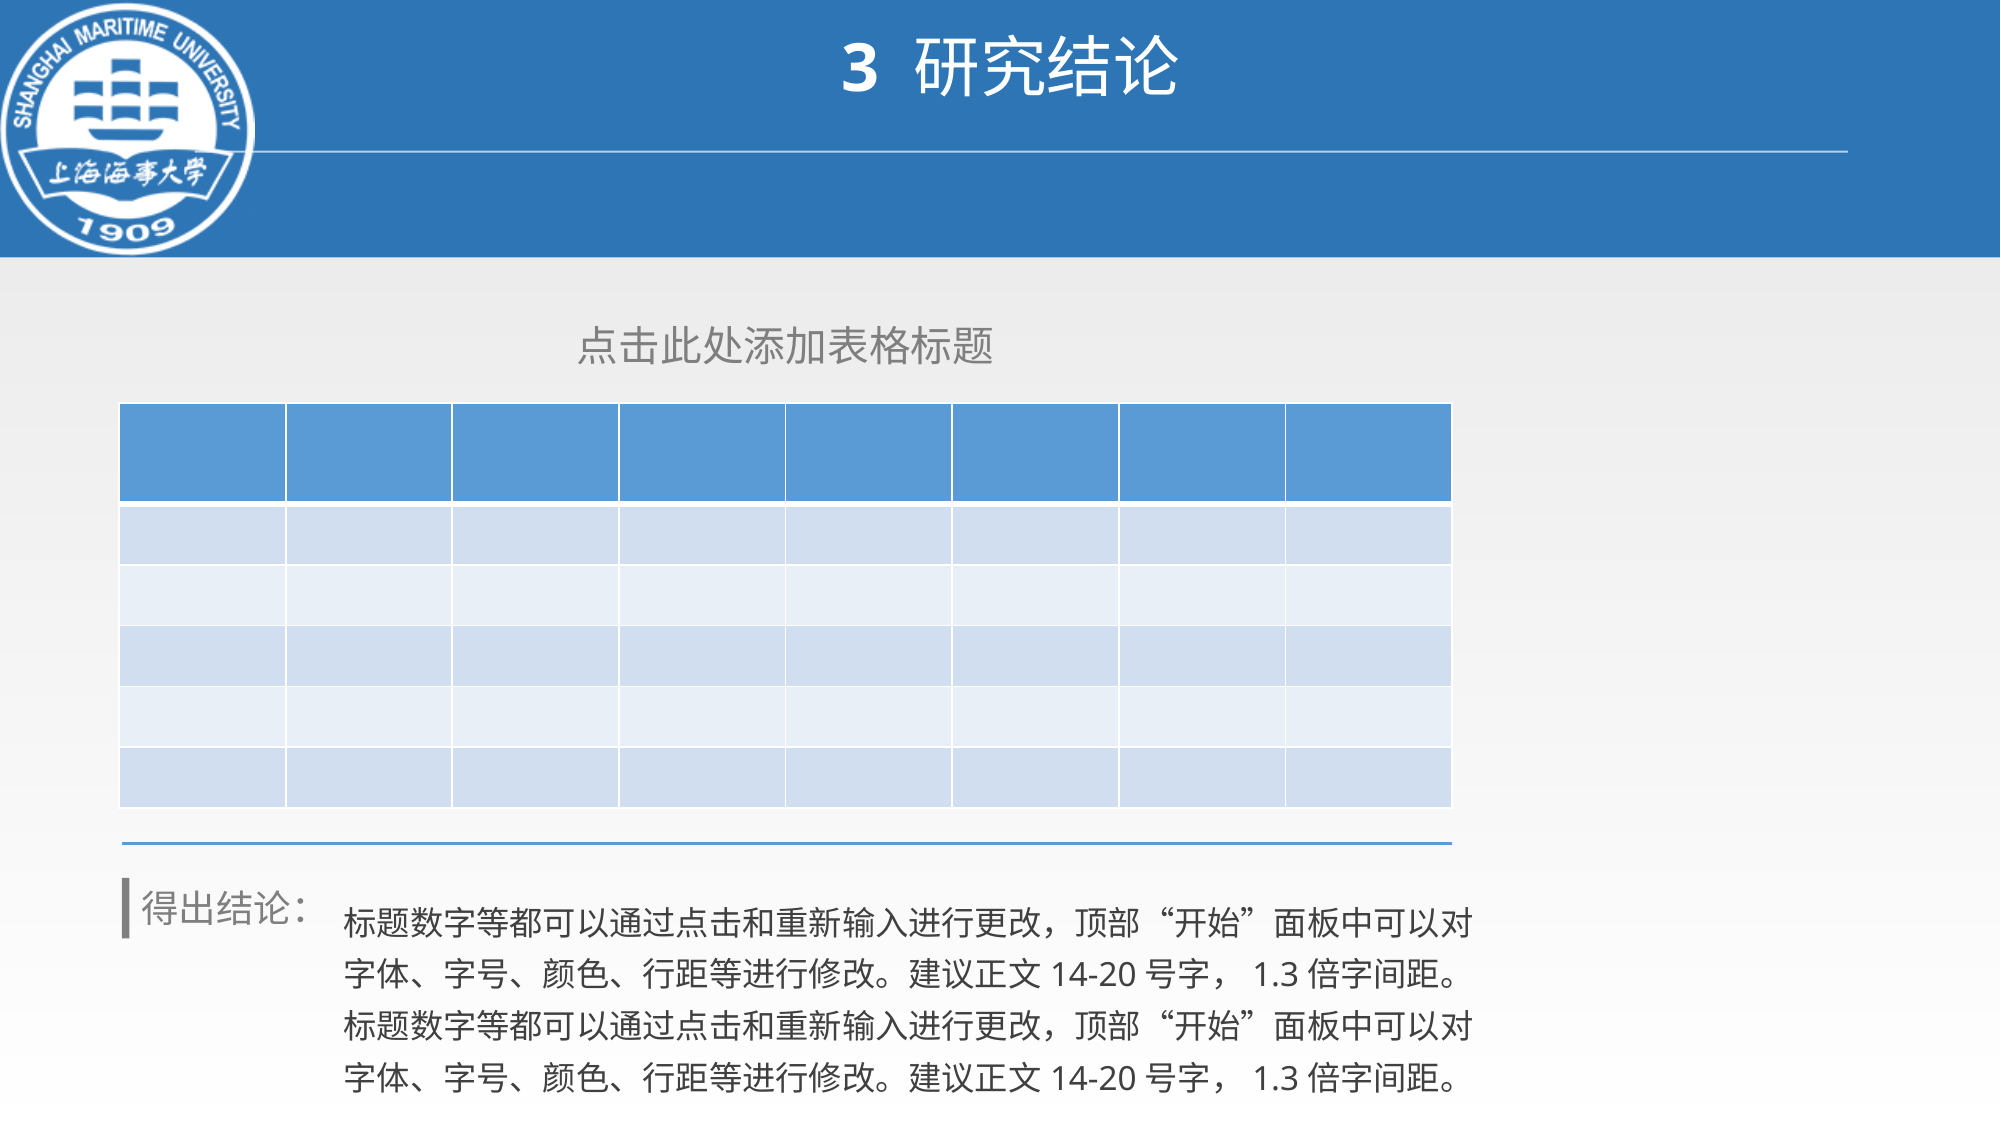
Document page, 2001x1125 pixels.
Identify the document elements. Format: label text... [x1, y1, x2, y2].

table_cell [1286, 748, 1451, 807]
table_header [120, 404, 285, 501]
table_cell [1120, 566, 1285, 625]
table_cell [120, 626, 285, 686]
text_box 3 研究结论 [306, 17, 1716, 112]
table_cell [287, 687, 451, 746]
table_cell [786, 687, 951, 746]
picture [0, 0, 255, 258]
table_cell [1120, 748, 1285, 807]
table_cell [786, 507, 951, 564]
table_cell [120, 748, 285, 807]
table_cell [620, 566, 785, 625]
table_header [620, 404, 785, 501]
table_cell [620, 626, 785, 686]
table_cell [953, 748, 1118, 807]
table_cell [453, 507, 618, 564]
table_cell [120, 687, 285, 746]
text_box [255, 0, 2000, 258]
table_cell [620, 507, 785, 564]
table_cell [1286, 687, 1451, 746]
table_cell [453, 626, 618, 686]
table_cell [620, 748, 785, 807]
table_cell [620, 687, 785, 746]
table_cell [120, 507, 285, 564]
table_cell [287, 566, 451, 625]
table_header [953, 404, 1118, 501]
text_box 得出结论： [130, 877, 344, 938]
text_box 点击此处添加表格标题 [118, 312, 1453, 377]
table_cell [953, 507, 1118, 564]
table_cell [1120, 507, 1285, 564]
table_cell [1286, 566, 1451, 625]
text_box 标题数字等都可以通过点击和重新输入进行更改，顶部“开始”面板中可以对字体、字号、颜色、行距等进行修改。建议正文14-20号字，1.3倍字间距。标题数字等都可以通过点击和重新输入进行更改，顶部“开始”面板中可以对字体、字号、颜色、行距等进行修改。建议正文14-20号字，1.3倍字间距。 [328, 882, 1494, 1105]
table_header [287, 404, 451, 501]
table_cell [287, 626, 451, 686]
table_header [786, 404, 951, 501]
table_cell [1120, 626, 1285, 686]
table_cell [786, 566, 951, 625]
table_cell [953, 566, 1118, 625]
table_cell [287, 507, 451, 564]
table_cell [953, 626, 1118, 686]
table_header [1120, 404, 1285, 501]
table_cell [1286, 626, 1451, 686]
text_box [121, 877, 130, 939]
table_cell [120, 566, 285, 625]
table_cell [953, 687, 1118, 746]
table_cell [287, 748, 451, 807]
table_cell [786, 626, 951, 686]
table_cell [453, 566, 618, 625]
table_cell [1120, 687, 1285, 746]
table_cell [453, 687, 618, 746]
table_cell [1286, 507, 1451, 564]
table_cell [453, 748, 618, 807]
table_header [453, 404, 618, 501]
table_cell [786, 748, 951, 807]
table_header [1286, 404, 1451, 501]
